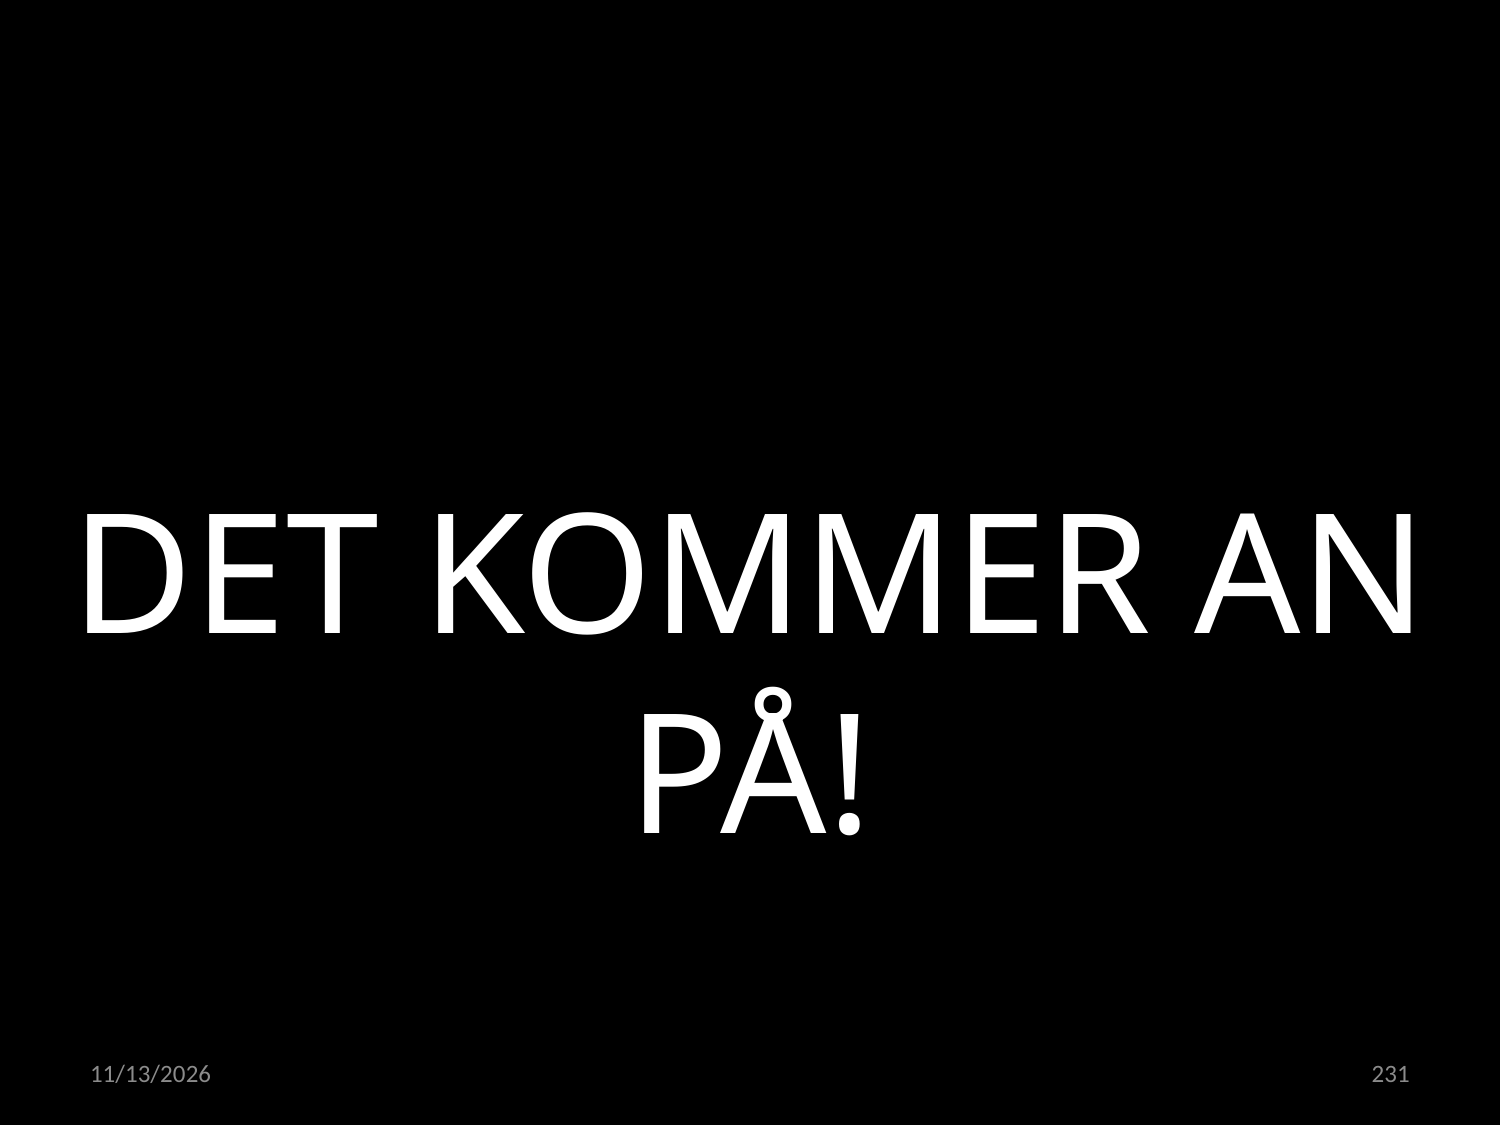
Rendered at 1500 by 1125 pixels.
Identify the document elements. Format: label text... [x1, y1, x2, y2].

slide_number 231 [1074, 1042, 1425, 1103]
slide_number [75, 1042, 425, 1103]
text_box DET KOMMER AN PÅ! [0, 459, 1500, 561]
